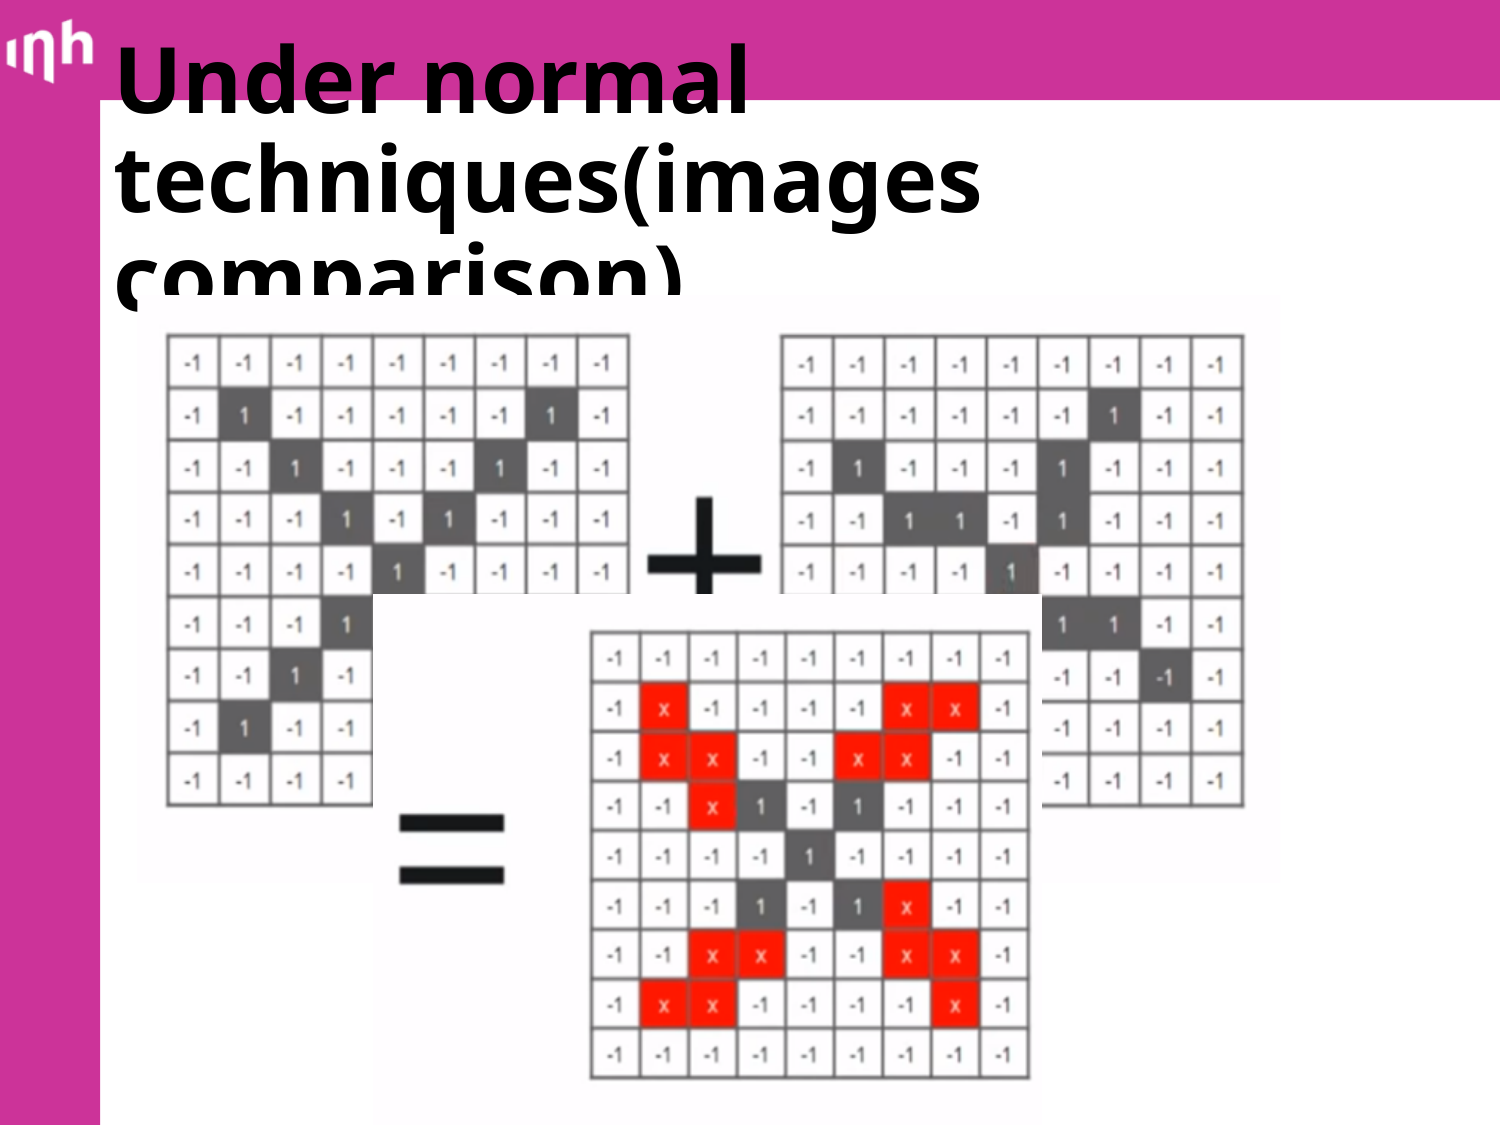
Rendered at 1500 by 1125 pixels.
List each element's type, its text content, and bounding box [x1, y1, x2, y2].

title Under normal techniques(images comparison) [113, 144, 1500, 332]
picture [137, 295, 1281, 1125]
picture [0, 1, 101, 102]
